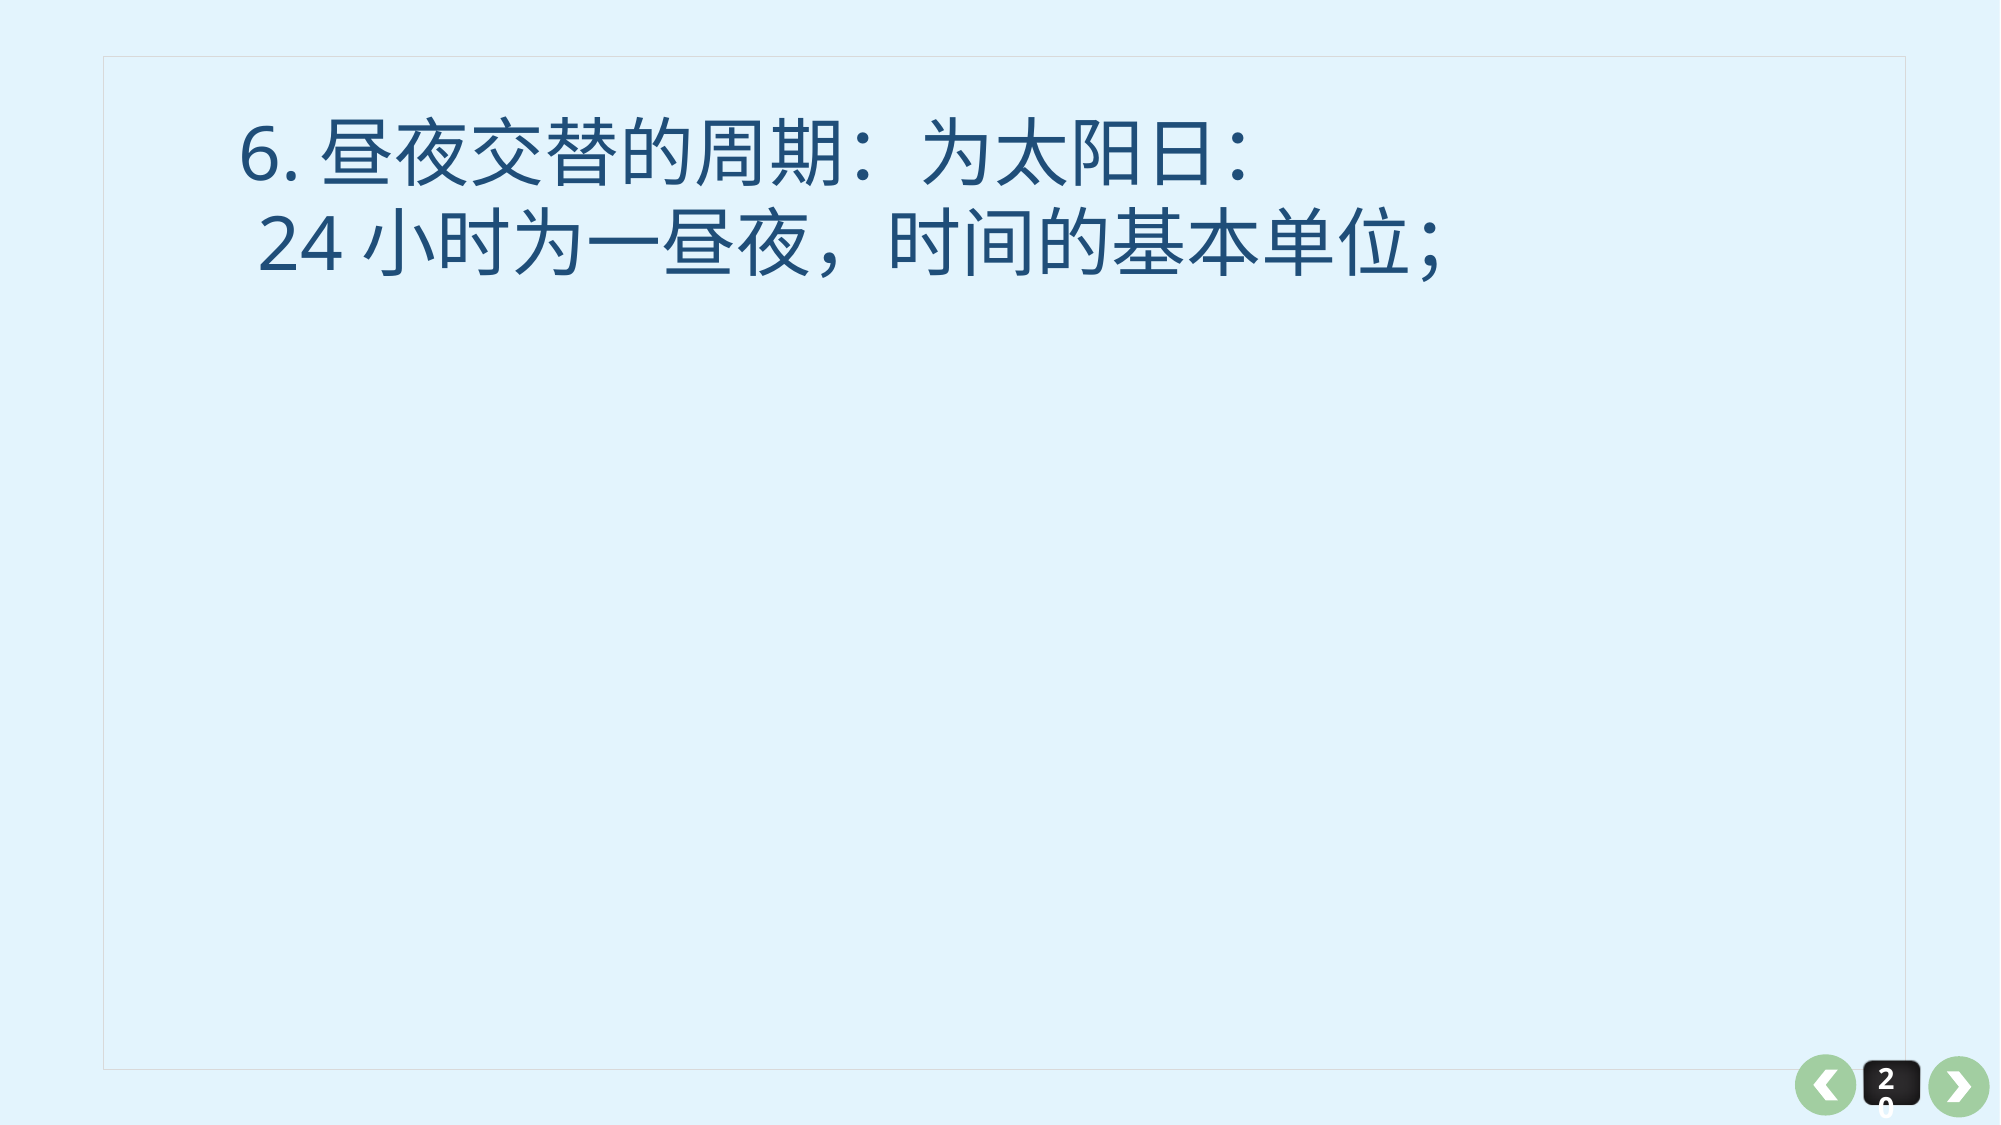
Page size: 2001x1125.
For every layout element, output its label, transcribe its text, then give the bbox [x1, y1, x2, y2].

picture [1860, 1056, 1925, 1110]
text_box 6.昼夜交替的周期：为太阳日： 24小时为一昼夜，时间的基本单位； [223, 97, 1478, 293]
picture [1882, 1100, 1888, 1110]
